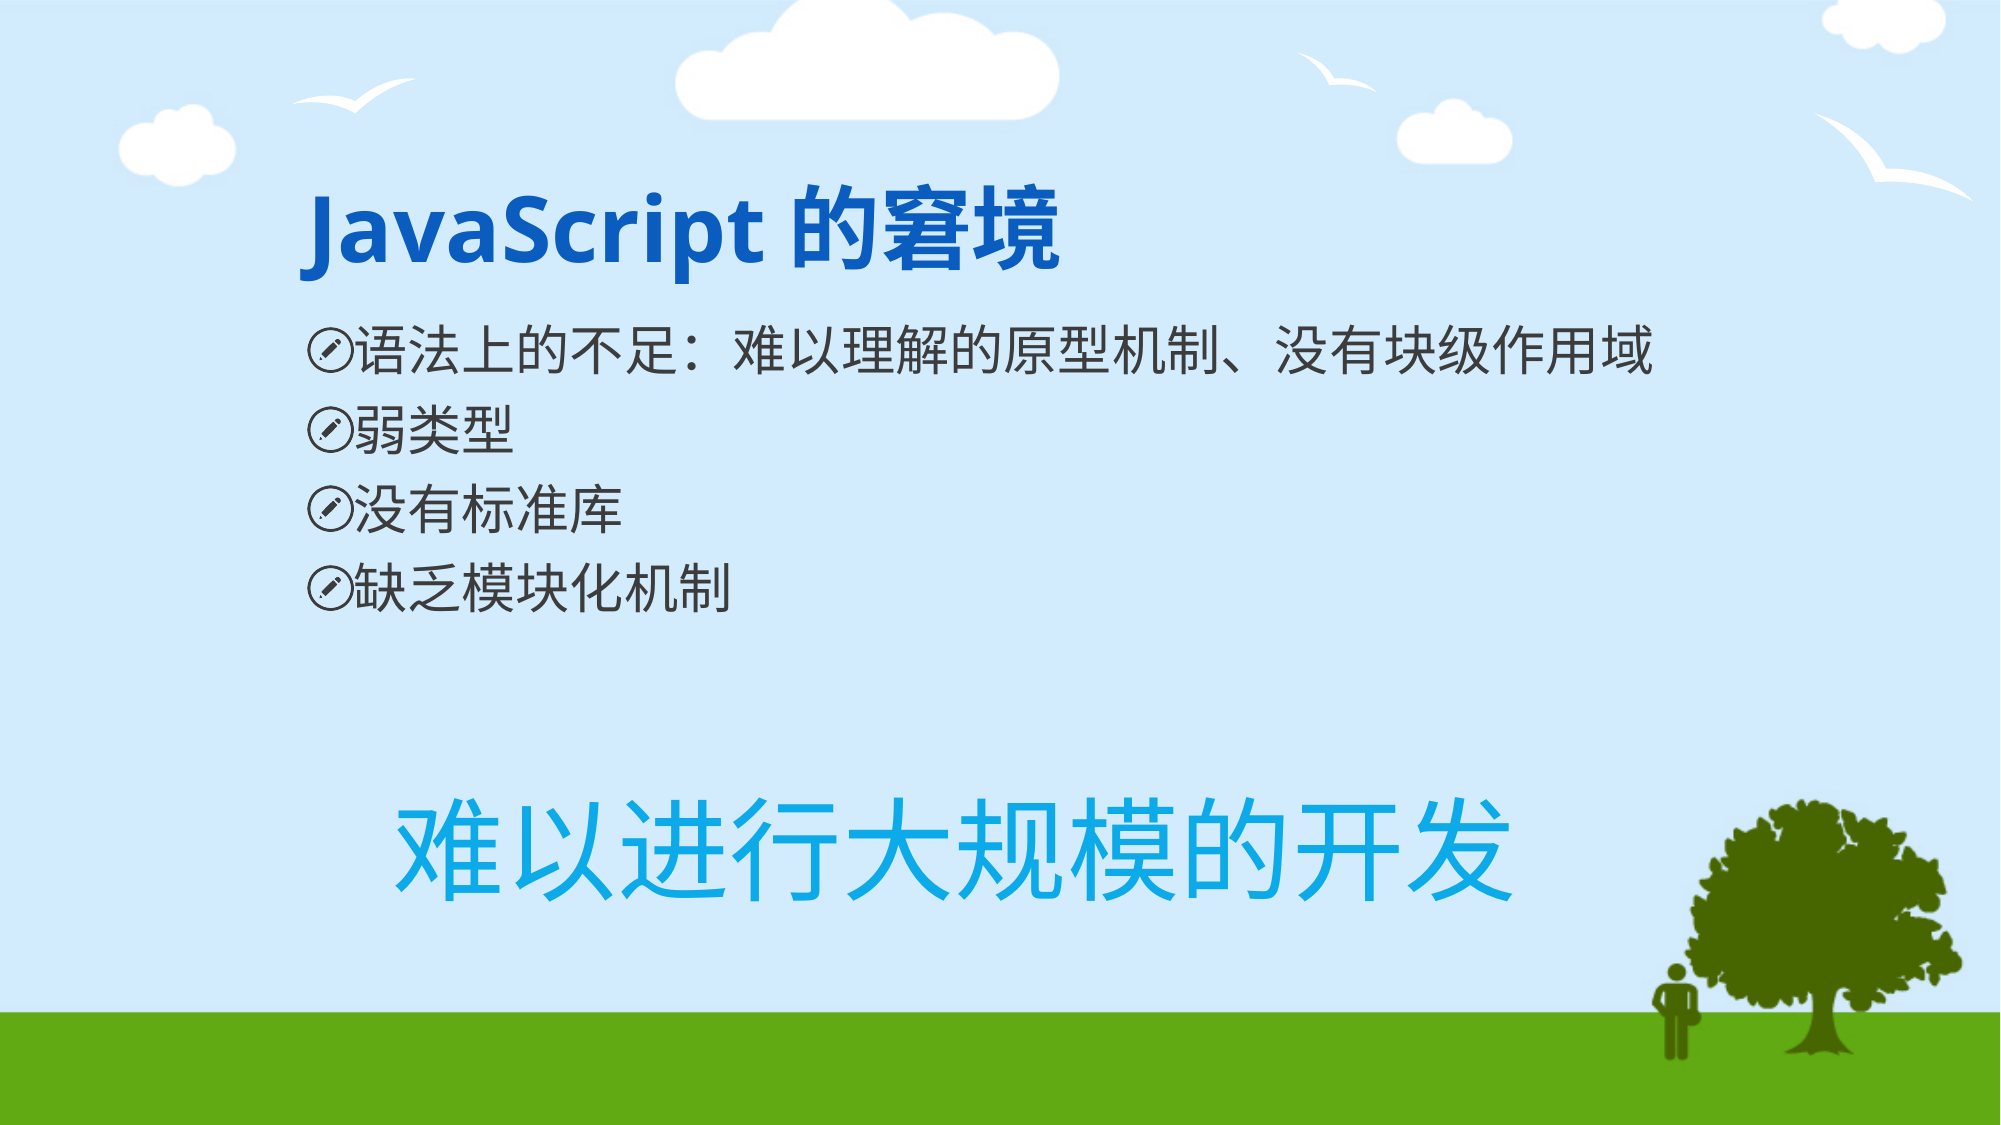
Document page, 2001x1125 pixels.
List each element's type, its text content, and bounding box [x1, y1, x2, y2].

list 语法上的不足：难以理解的原型机制、没有块级作用域 弱类型 没有标准库 缺乏模块化机制 [292, 316, 1709, 1029]
title JavaScript的窘境 [292, 168, 1705, 298]
text_box 难以进行大规模的开发 [377, 772, 1533, 923]
picture [0, 0, 2001, 1125]
